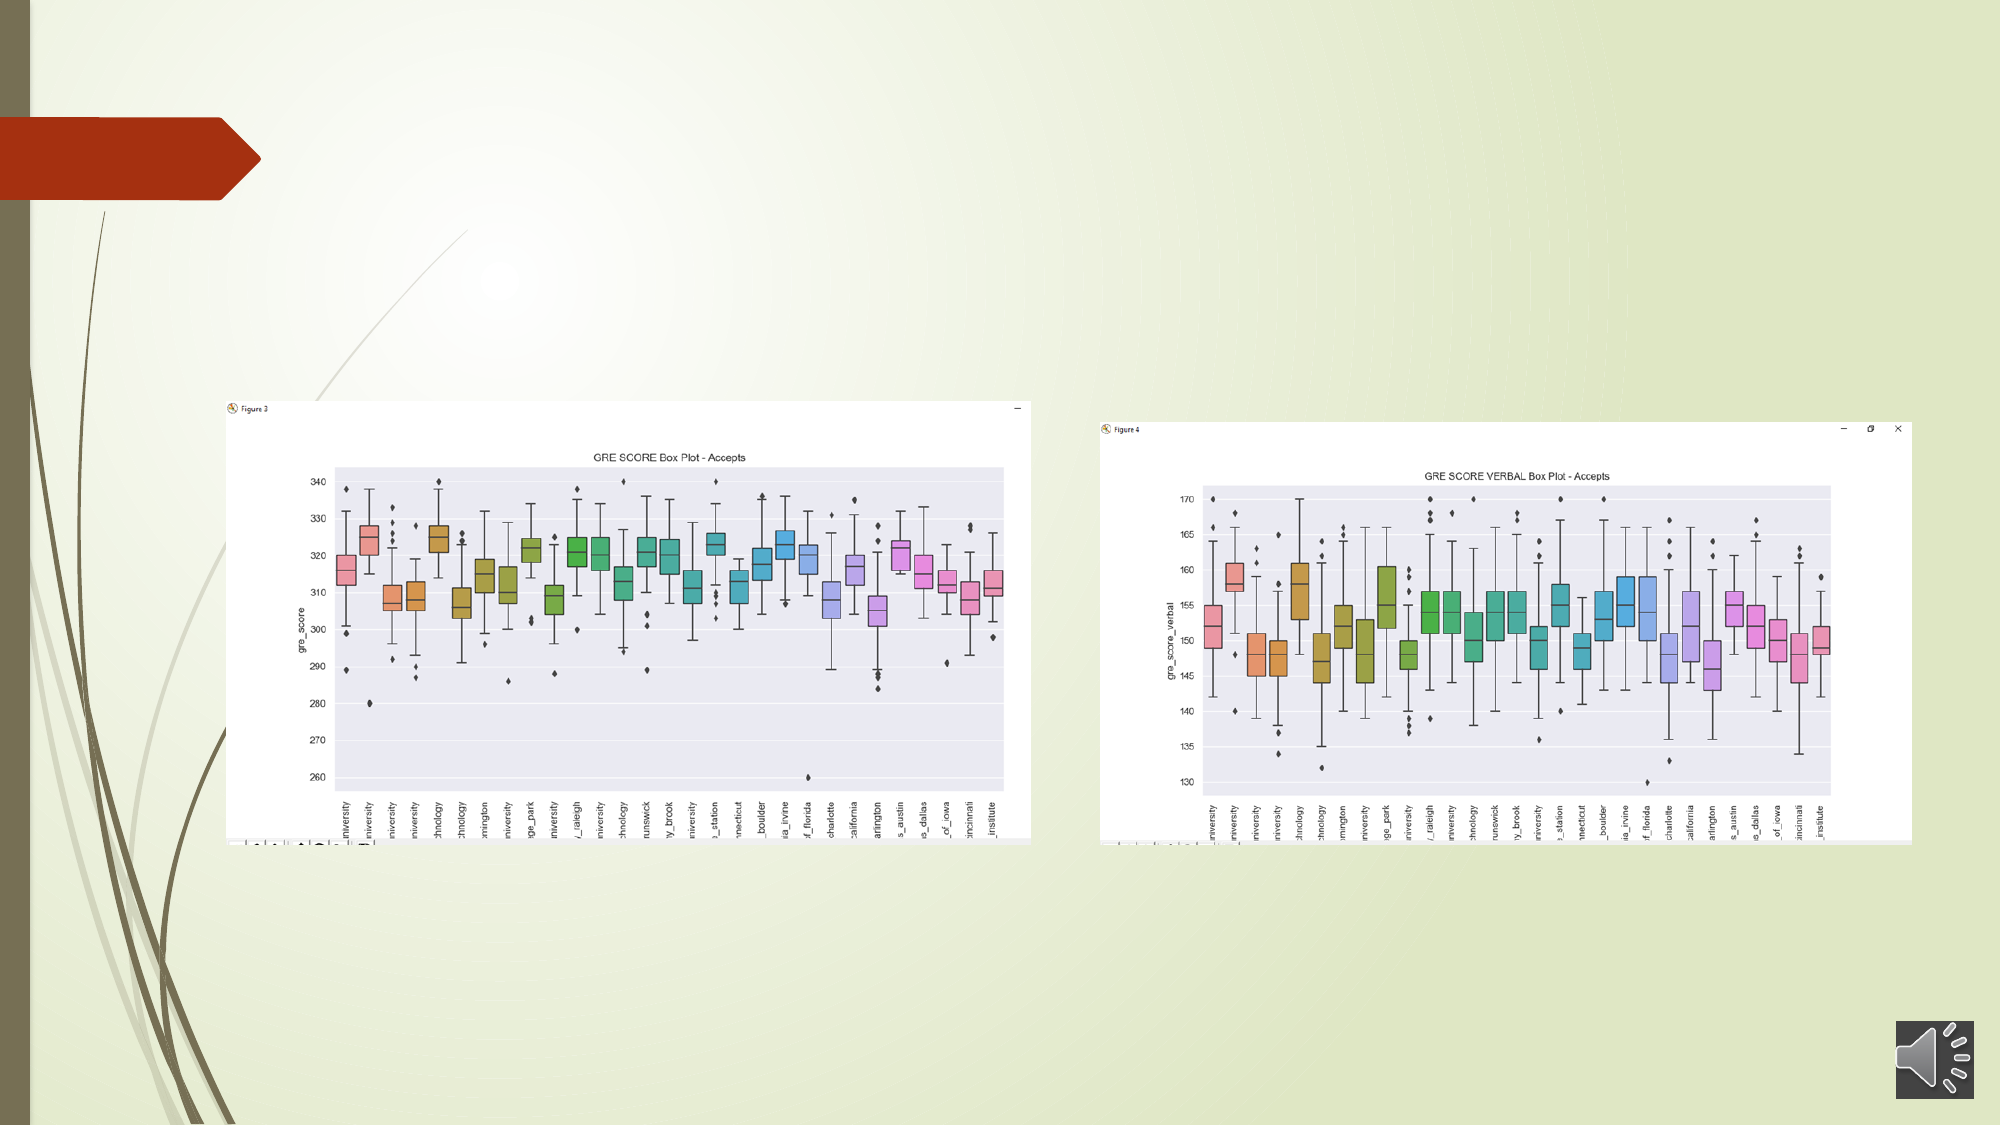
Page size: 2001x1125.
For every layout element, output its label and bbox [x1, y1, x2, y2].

picture [226, 401, 1031, 845]
picture [1894, 1019, 1976, 1101]
picture [1099, 422, 1912, 845]
